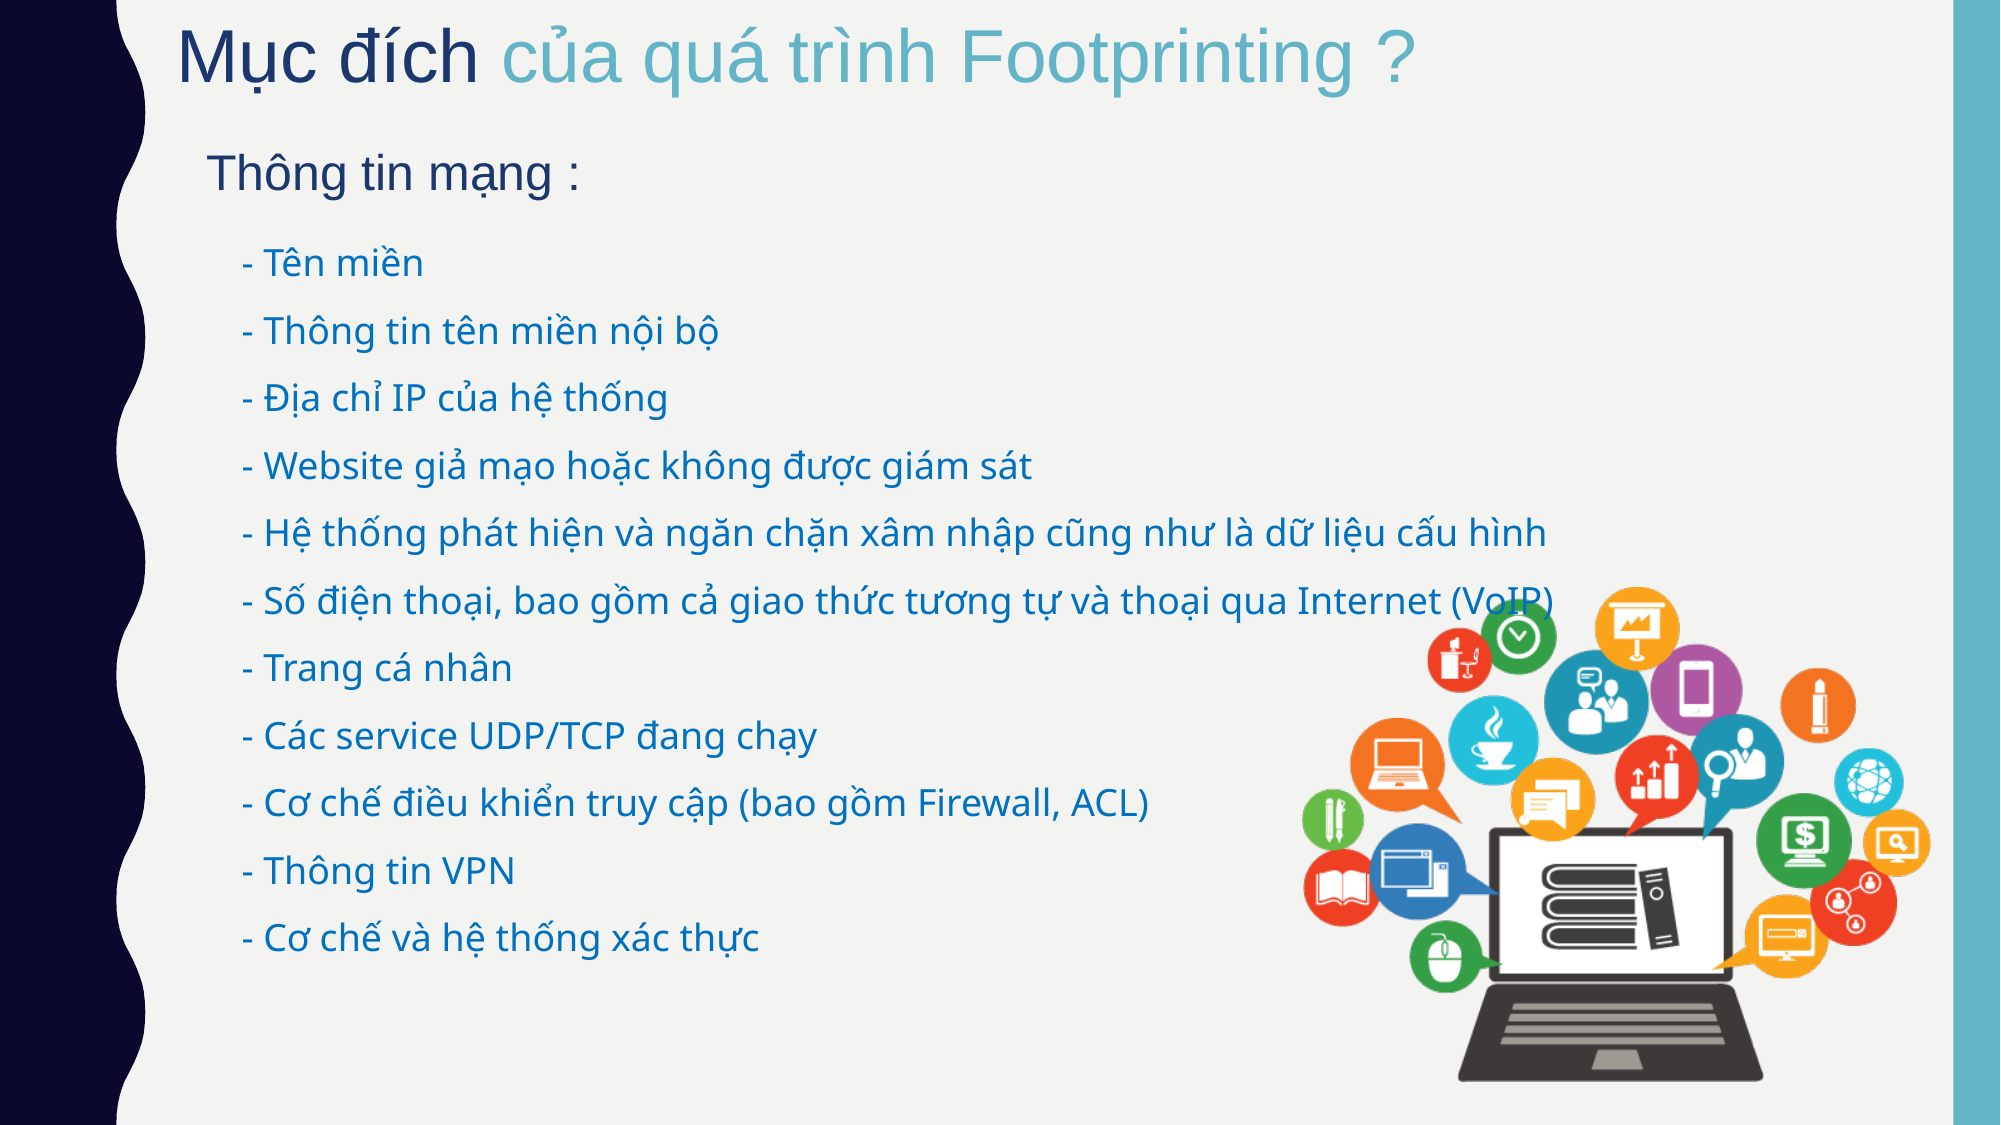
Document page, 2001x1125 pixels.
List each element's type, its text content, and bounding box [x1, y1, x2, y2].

picture [1302, 587, 1931, 1082]
text_box - Tên miền - Thông tin tên miền nội bộ - Địa chỉ IP của hệ thống - Website giả mạo hoặc không được giám sát - Hệ thống phát hiện và ngăn chặn xâm nhập cũng như là dữ liệu cấu hình - Số điện thoại, bao gồm cả giao thức tương tự và thoại qua Internet (VoIP) - Trang cá nhân - Các service UDP/TCP đang chạy - Cơ chế điều khiển truy cập (bao gồm Firewall, ACL) - Thông tin VPN - Cơ chế và hệ thống xác thực [226, 209, 1617, 967]
text_box Thông tin mạng : [177, 103, 597, 209]
text_box Mục đích của quá trình Footprinting ? [150, 0, 1444, 105]
